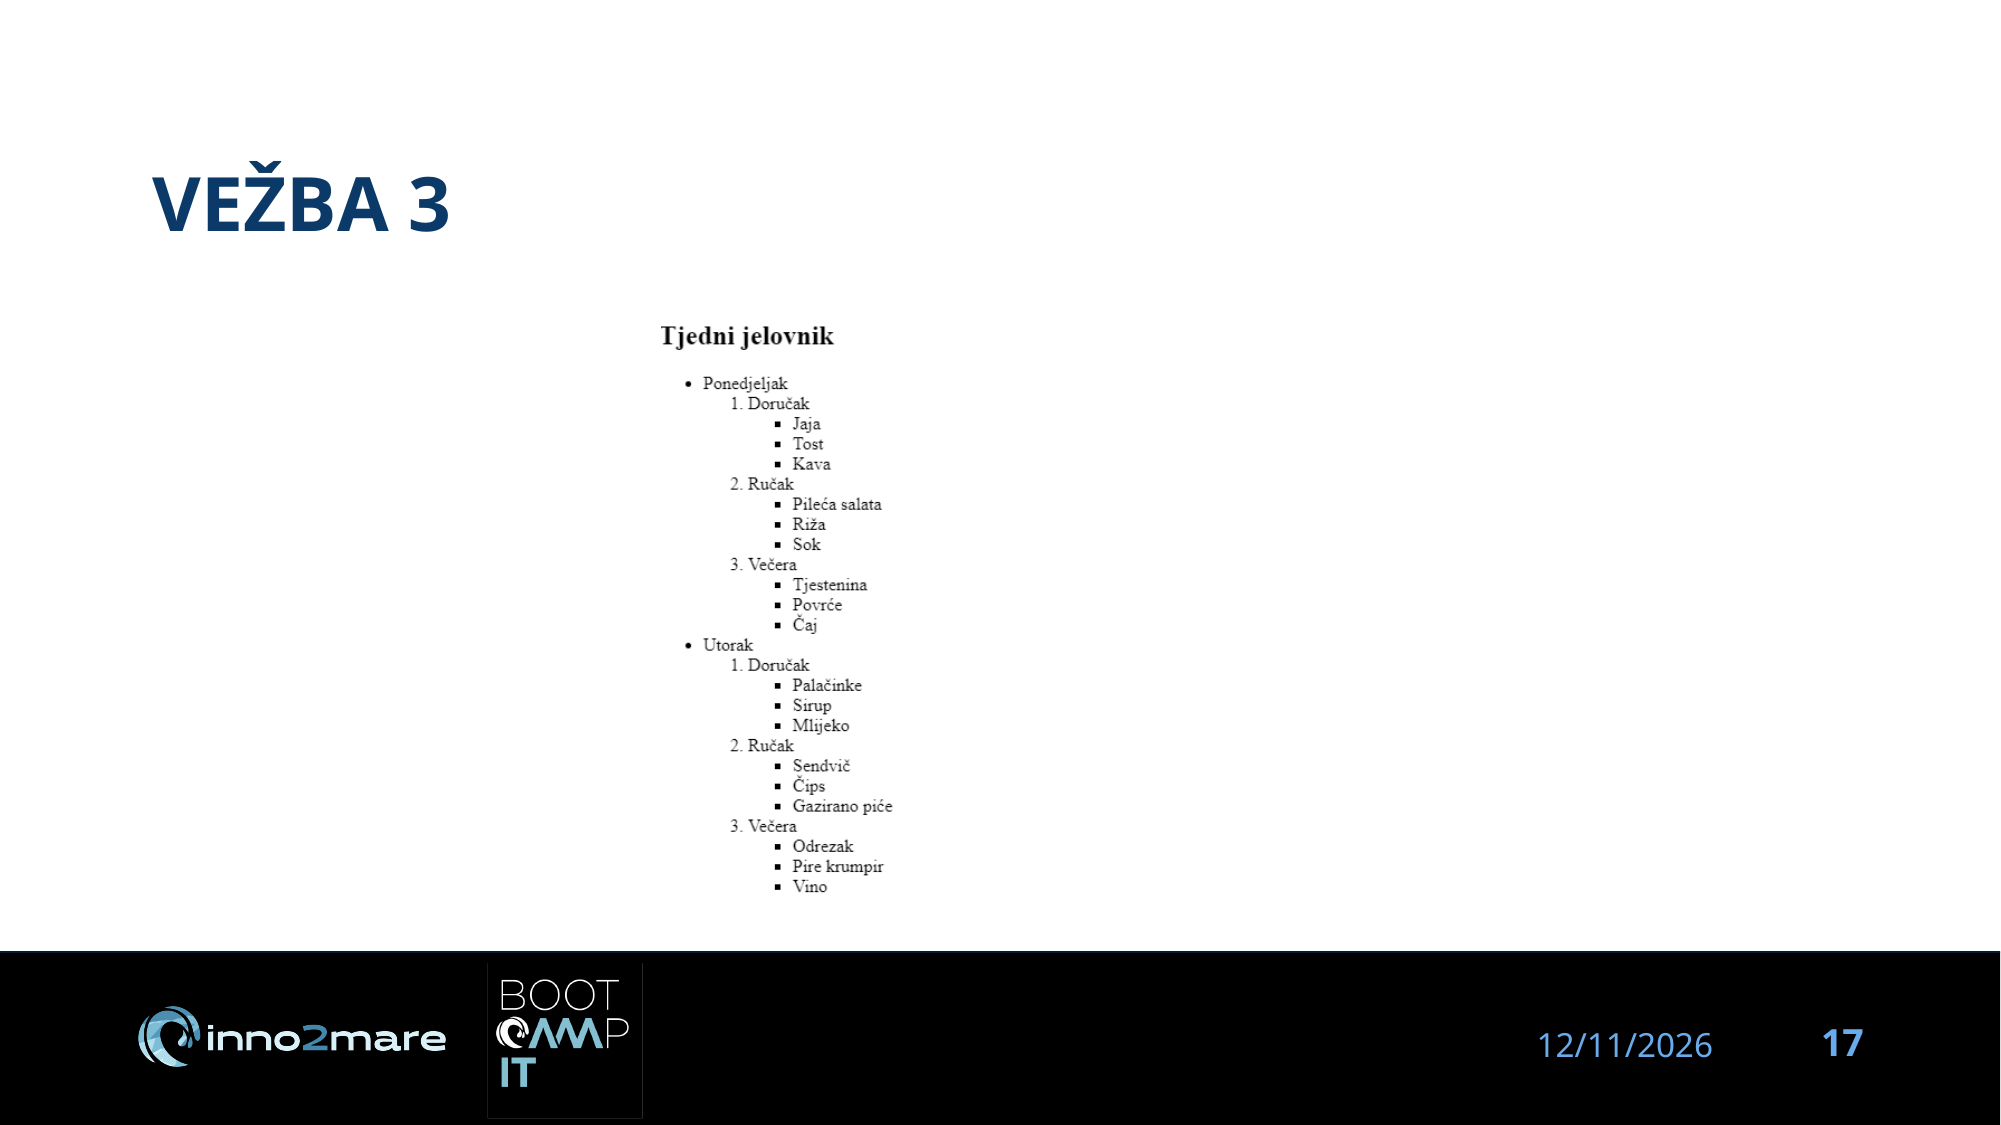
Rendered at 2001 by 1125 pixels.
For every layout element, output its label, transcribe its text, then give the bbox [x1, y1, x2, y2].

picture [661, 312, 1338, 919]
picture [138, 957, 690, 1124]
title Vežba 3 [137, 137, 1863, 278]
